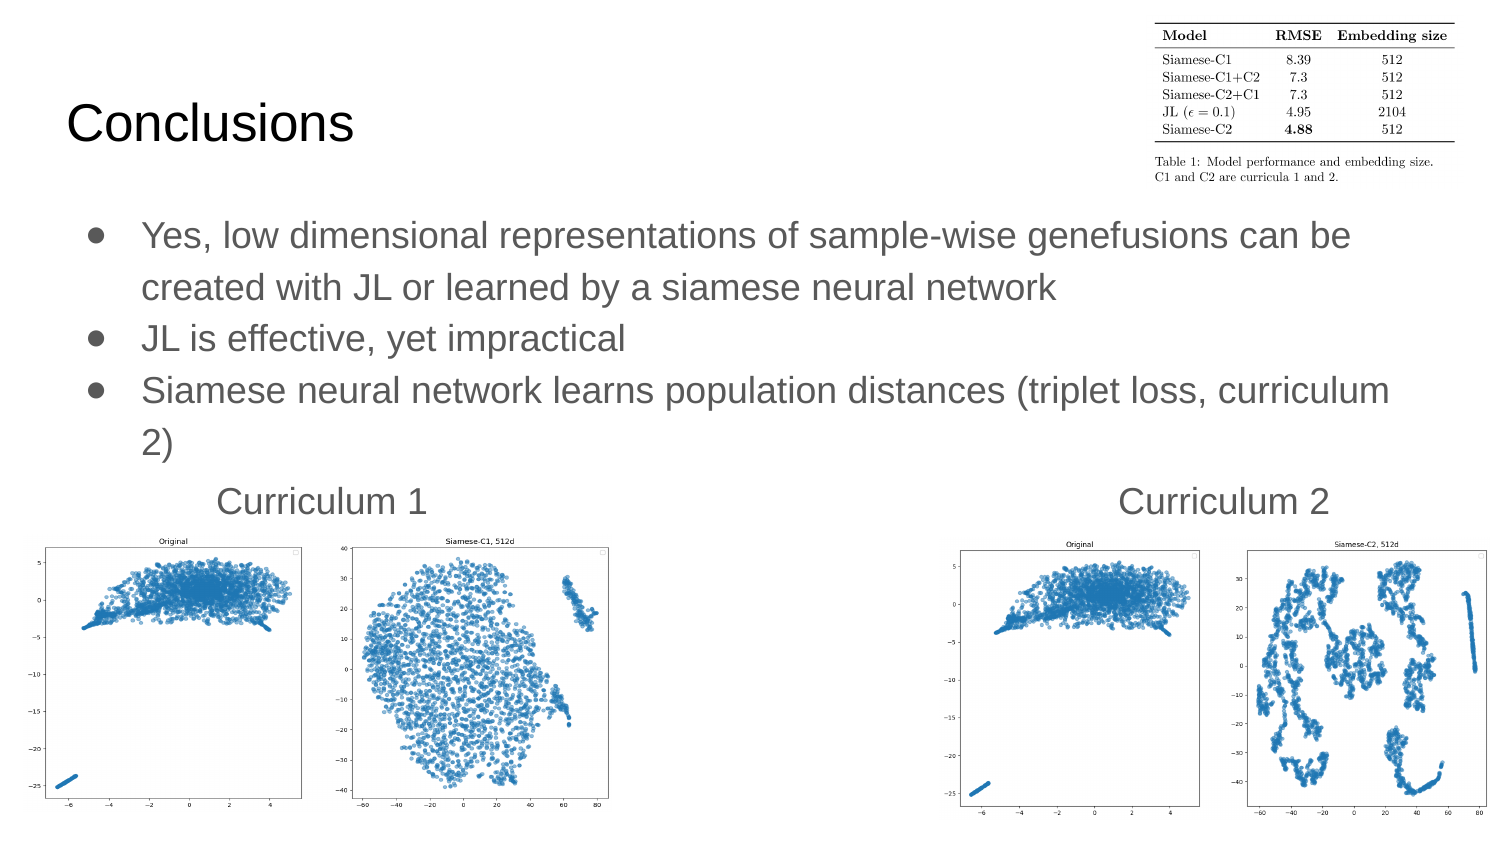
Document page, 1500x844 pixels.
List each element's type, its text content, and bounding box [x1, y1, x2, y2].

text_box Curriculum 2 [1028, 461, 1401, 535]
text_box Curriculum 1 [126, 461, 492, 532]
list Yes, low dimensional representations of sample-wise genefusions can be created with JL or learned by a siamese neural network JL is effective, yet impractical Siamese neural network learns population distances (triplet loss, curriculum 2) [51, 189, 1449, 750]
picture [1145, 15, 1465, 190]
picture [23, 533, 612, 812]
picture [939, 536, 1490, 820]
title Conclusions [51, 72, 1140, 167]
